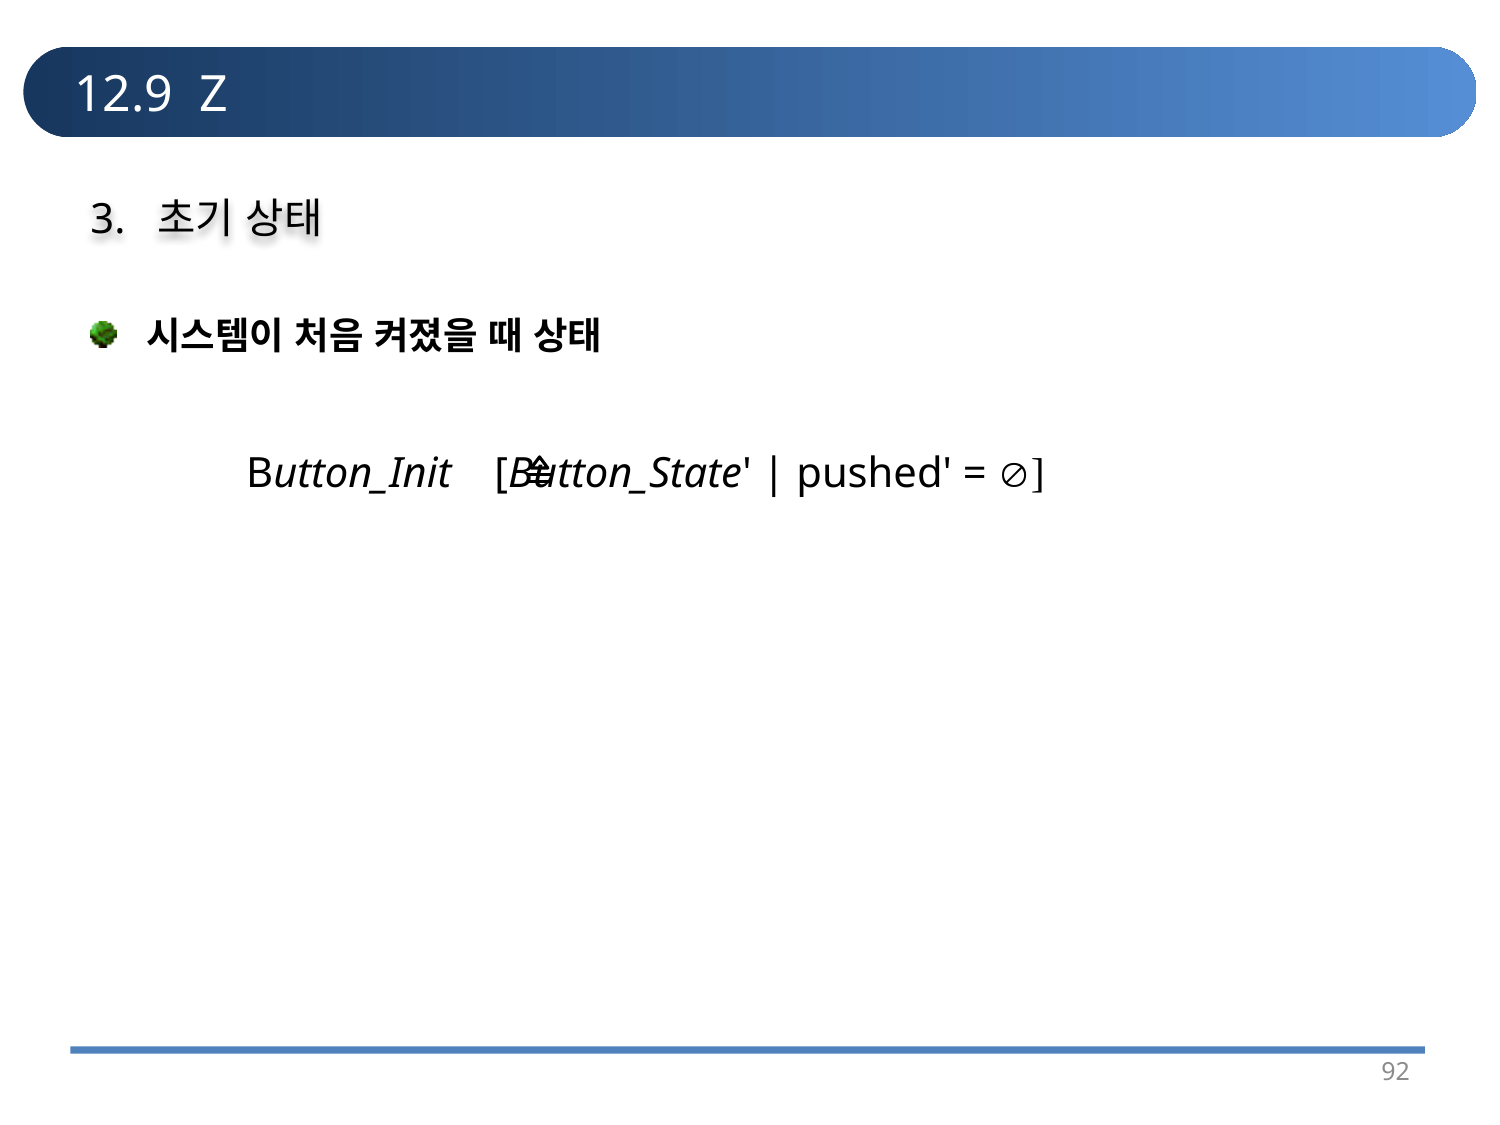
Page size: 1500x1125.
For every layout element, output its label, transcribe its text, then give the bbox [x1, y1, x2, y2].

list 3. 초기 상태 [60, 180, 353, 255]
picture [90, 321, 117, 348]
slide_number 92 [1074, 1042, 1425, 1103]
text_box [527, 456, 552, 482]
list 시스템이 처음 켜졌을 때 상태 Button_Init [Button_State' | pushed' = ] [74, 290, 1471, 1006]
title 12.9 Z [59, 56, 1410, 126]
